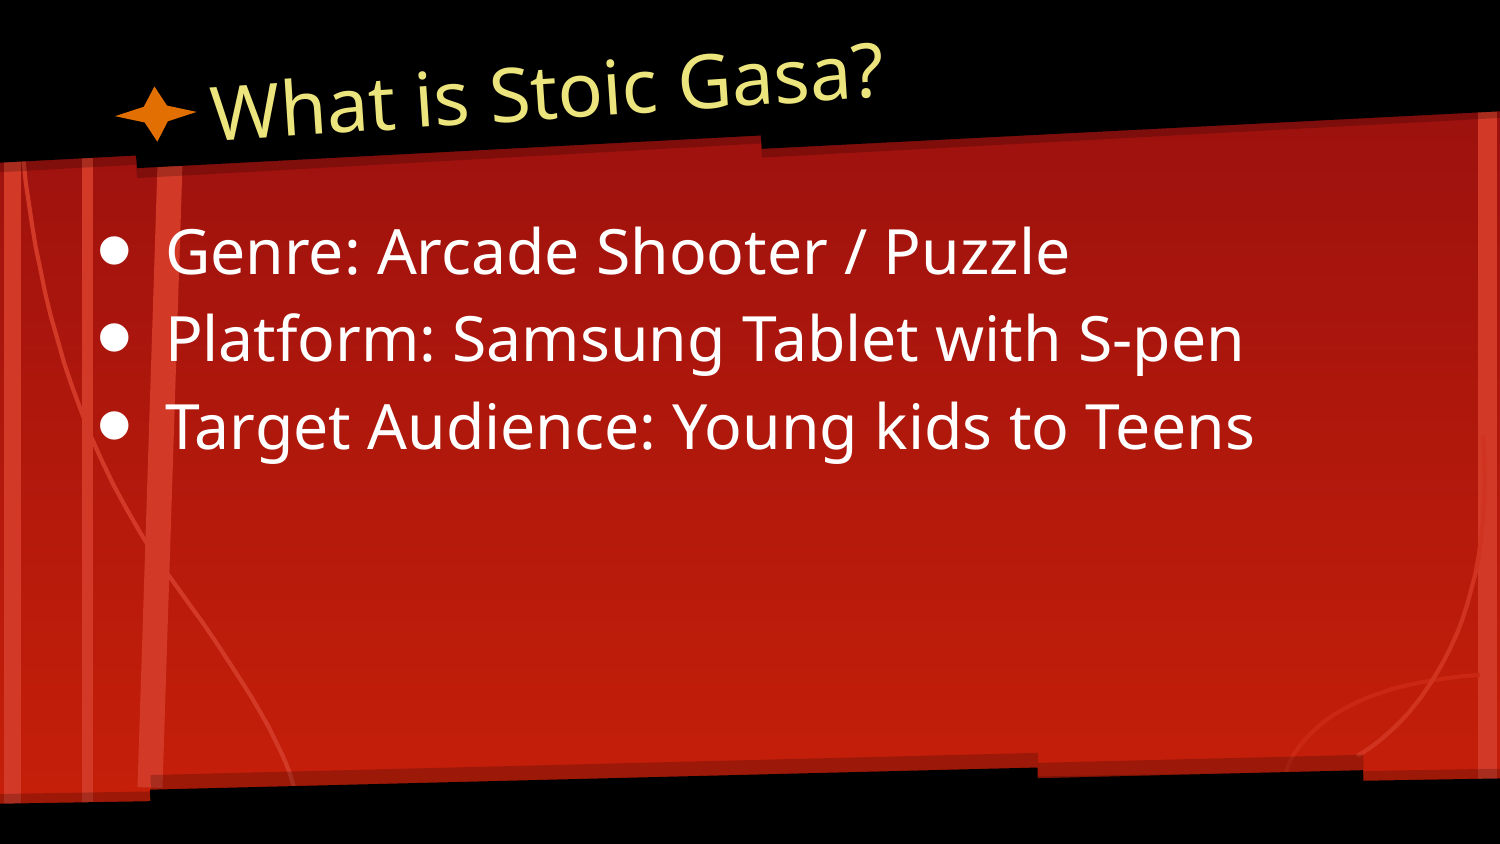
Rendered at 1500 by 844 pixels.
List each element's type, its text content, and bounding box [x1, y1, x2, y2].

title What is Stoic Gasa? [191, 0, 1500, 183]
list Genre: Arcade Shooter / Puzzle Platform: Samsung Tablet with S-pen Target Audience: Young kids to Teens [75, 196, 1425, 754]
